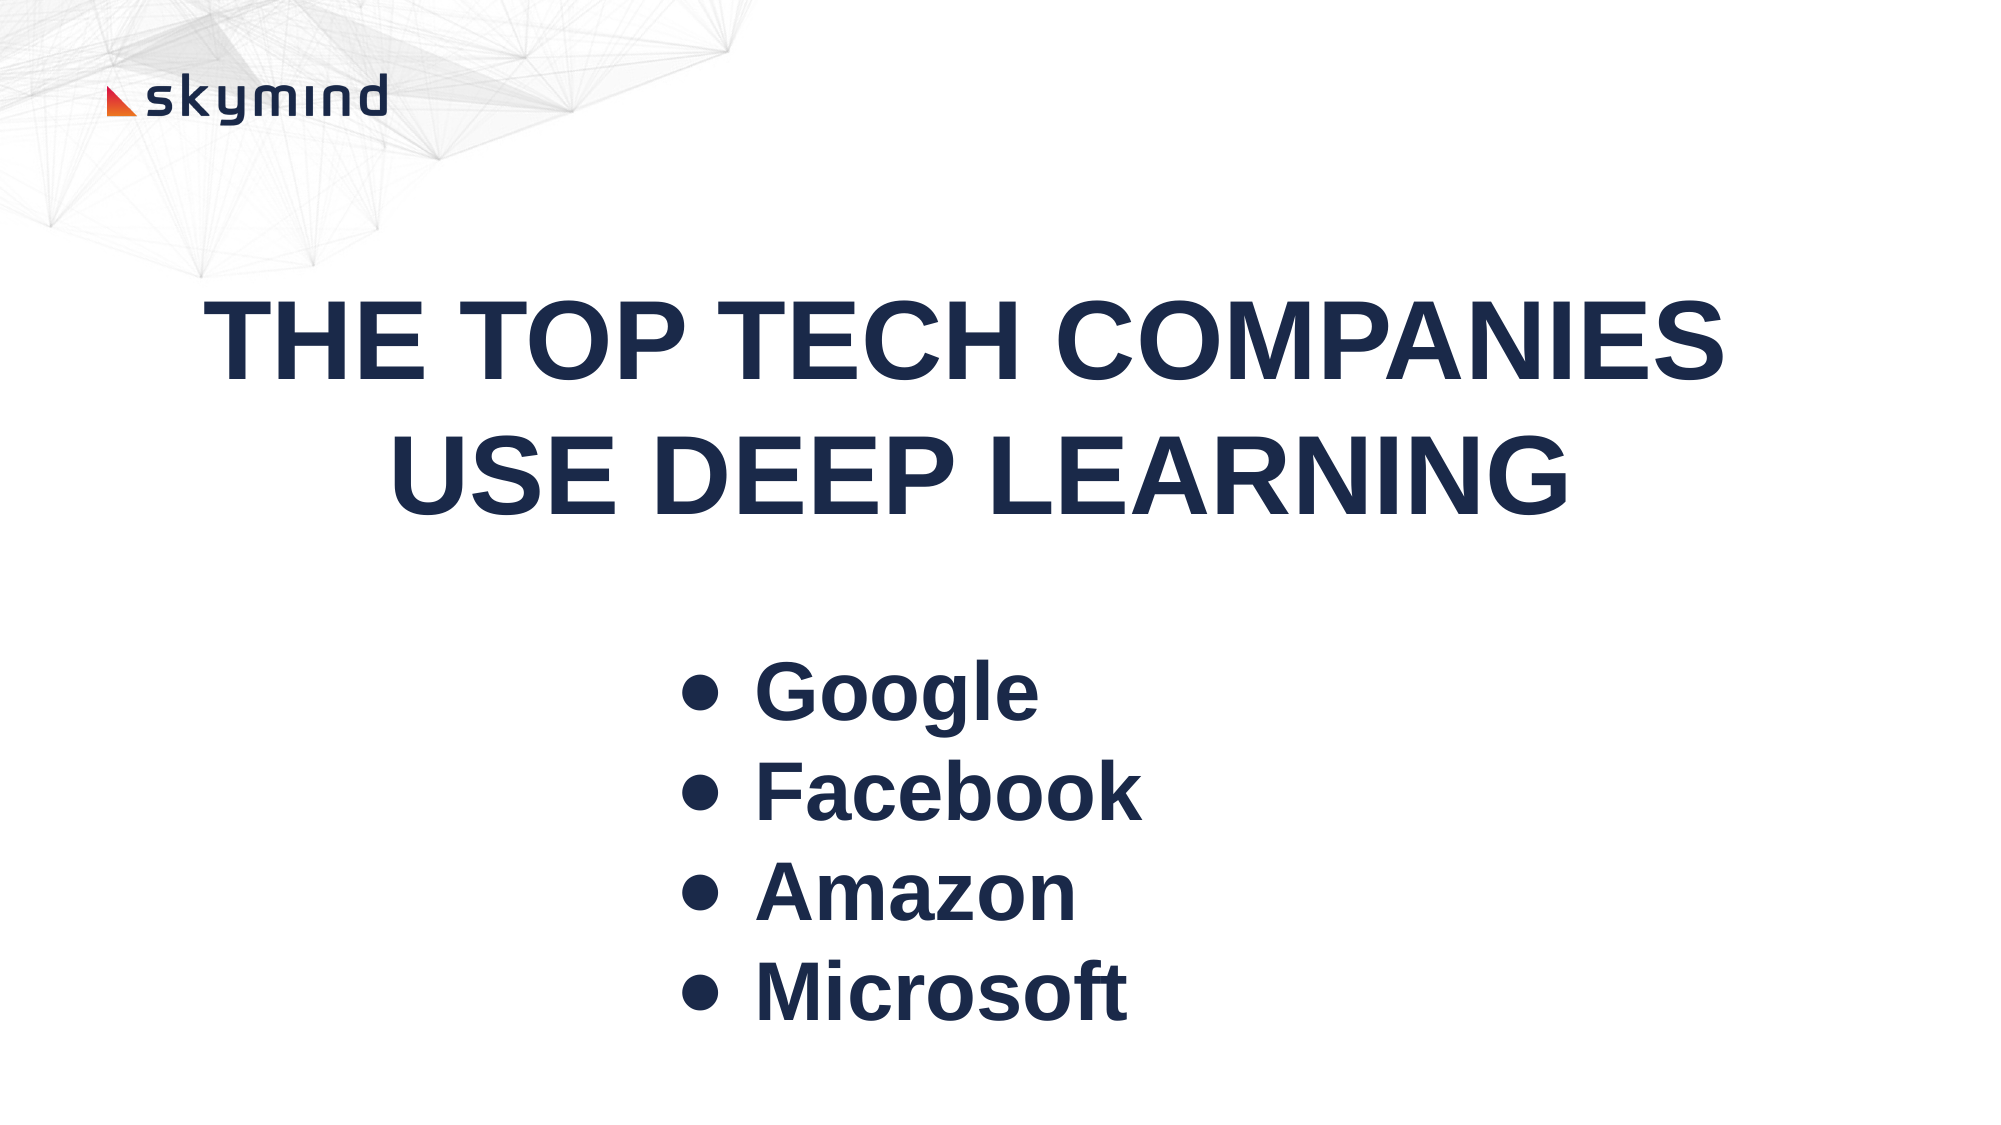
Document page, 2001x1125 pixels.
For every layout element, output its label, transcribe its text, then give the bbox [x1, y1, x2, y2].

text_box THE TOP TECH COMPANIES USE DEEP LEARNING Google Facebook Amazon Microsoft [142, 261, 1821, 687]
picture [0, 0, 1457, 1125]
